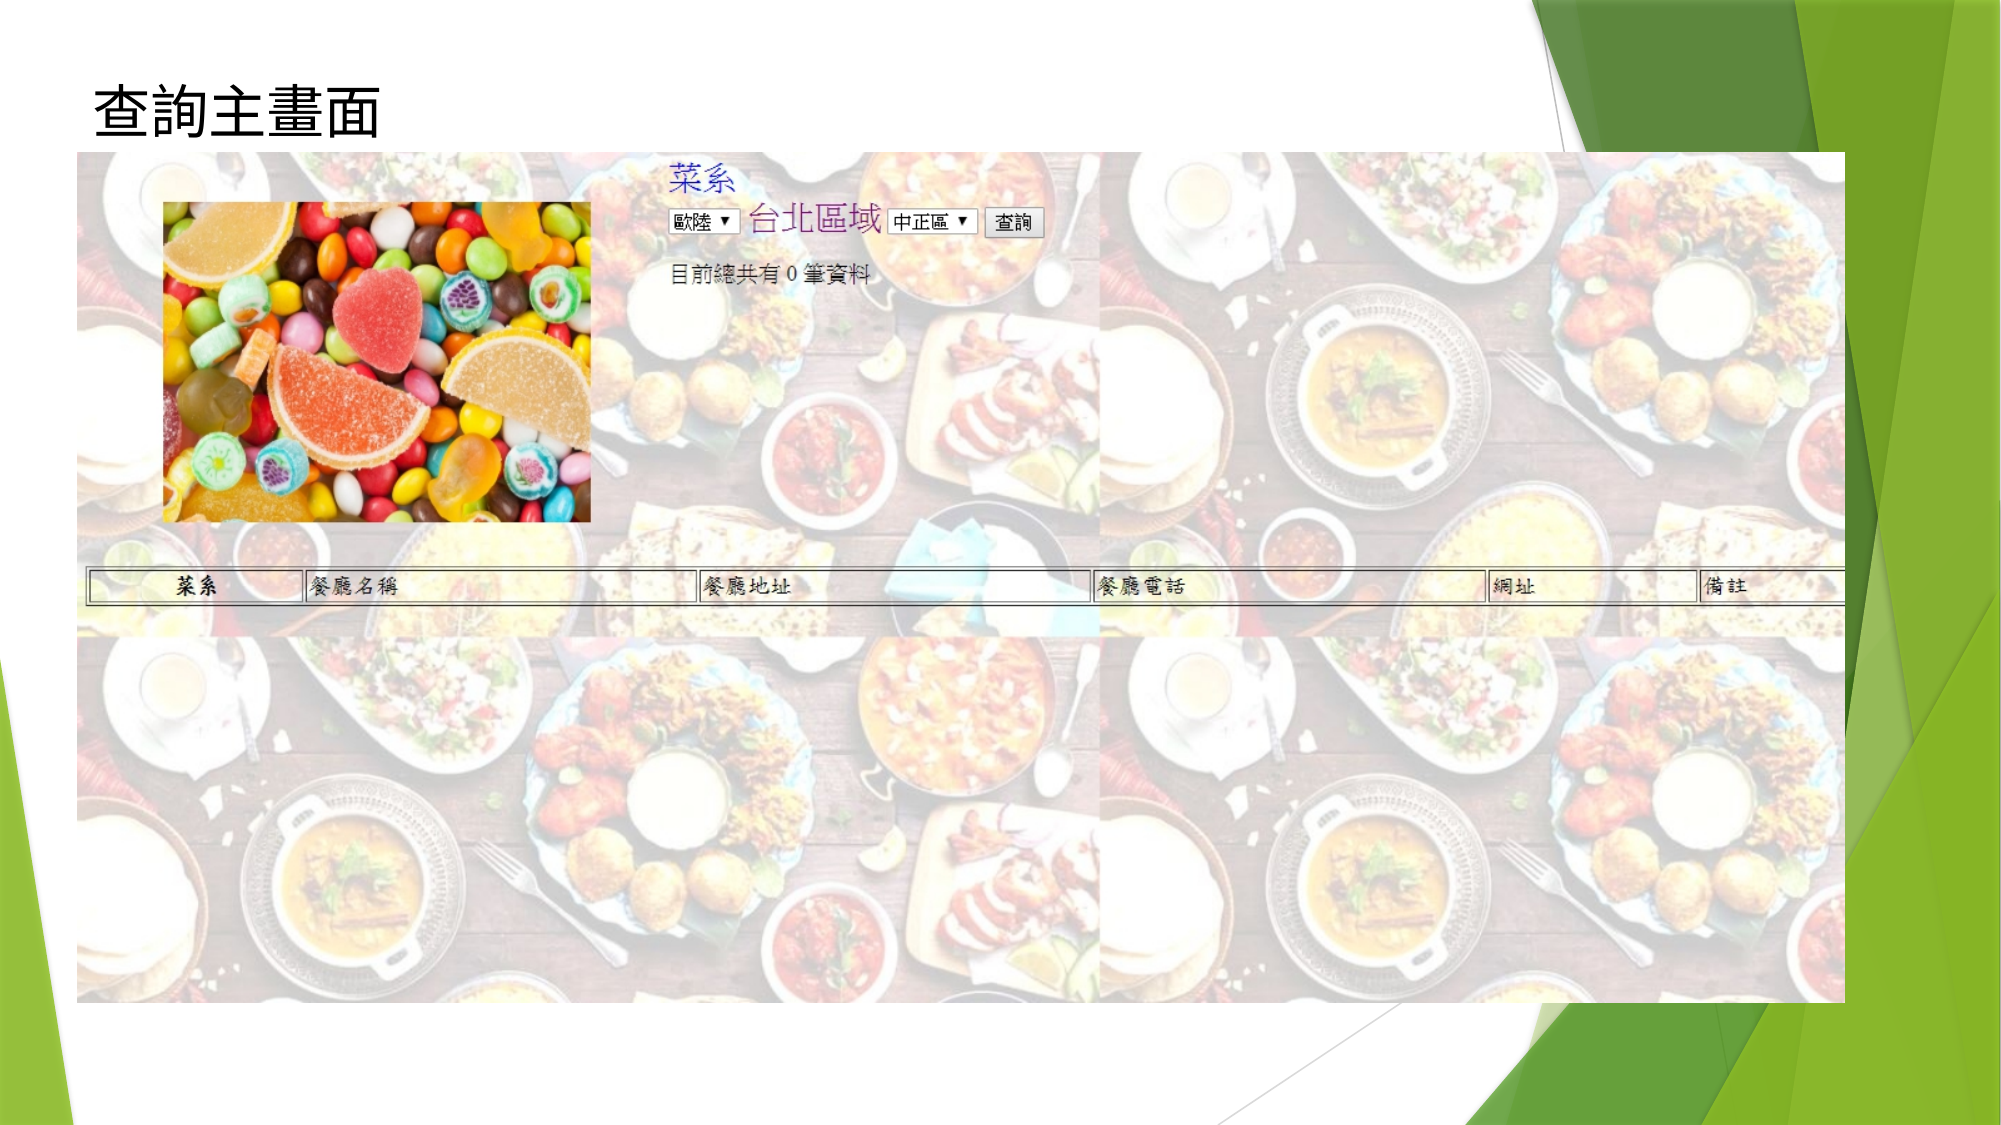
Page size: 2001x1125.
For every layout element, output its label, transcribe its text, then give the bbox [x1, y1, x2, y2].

title 查詢主畫面 [77, 47, 553, 149]
picture [76, 152, 1845, 1004]
